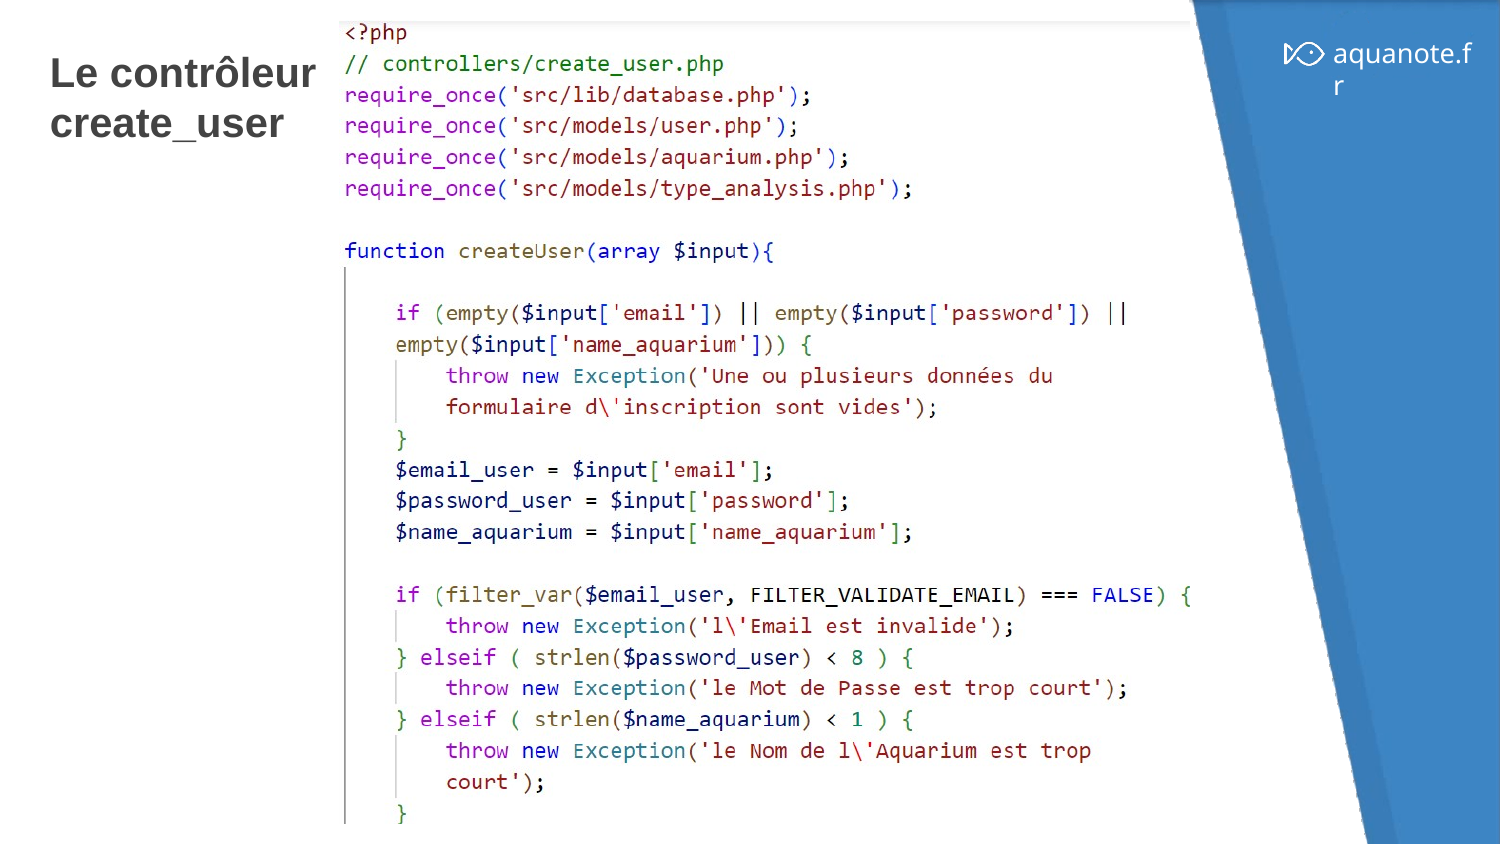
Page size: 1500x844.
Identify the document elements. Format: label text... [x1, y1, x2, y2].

text_box Le contrôleur create_user [34, 31, 334, 162]
picture [339, 0, 1500, 844]
